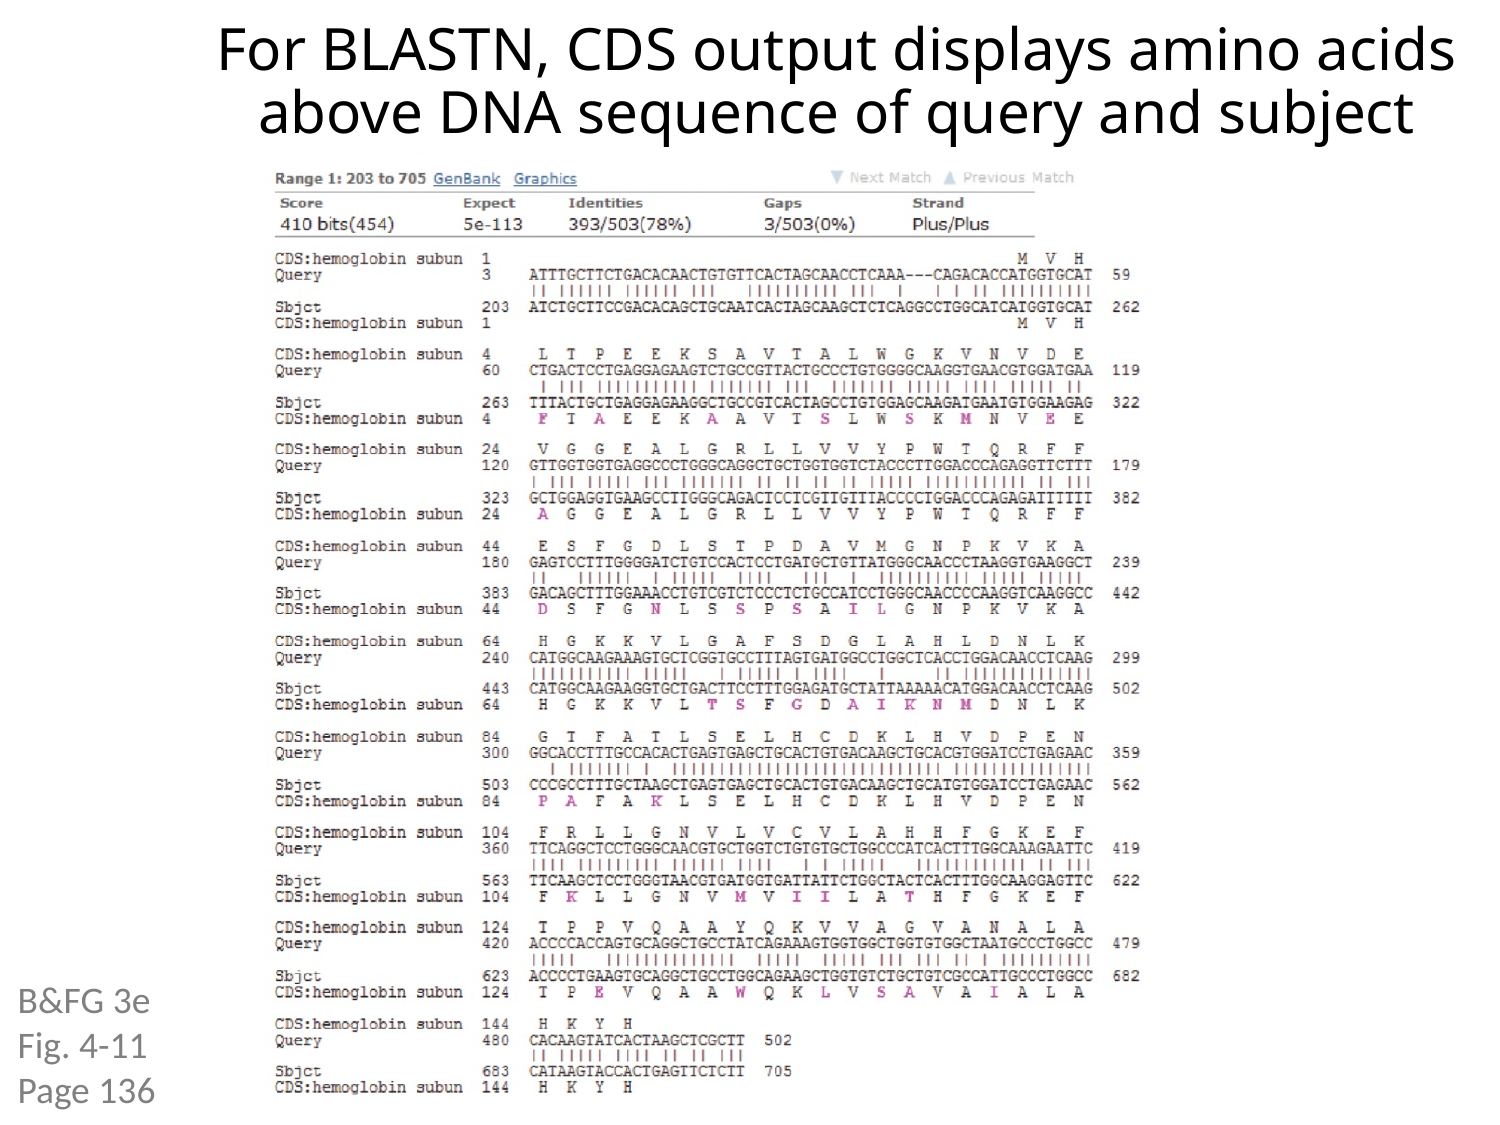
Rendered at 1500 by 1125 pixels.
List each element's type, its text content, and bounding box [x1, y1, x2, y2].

text_box For BLASTN, CDS output displays amino acids above DNA sequence of query and subject [187, 12, 1486, 154]
text_box B&FG 3e Fig. 4-11 Page 136 [2, 968, 171, 1119]
picture [249, 66, 1147, 1118]
